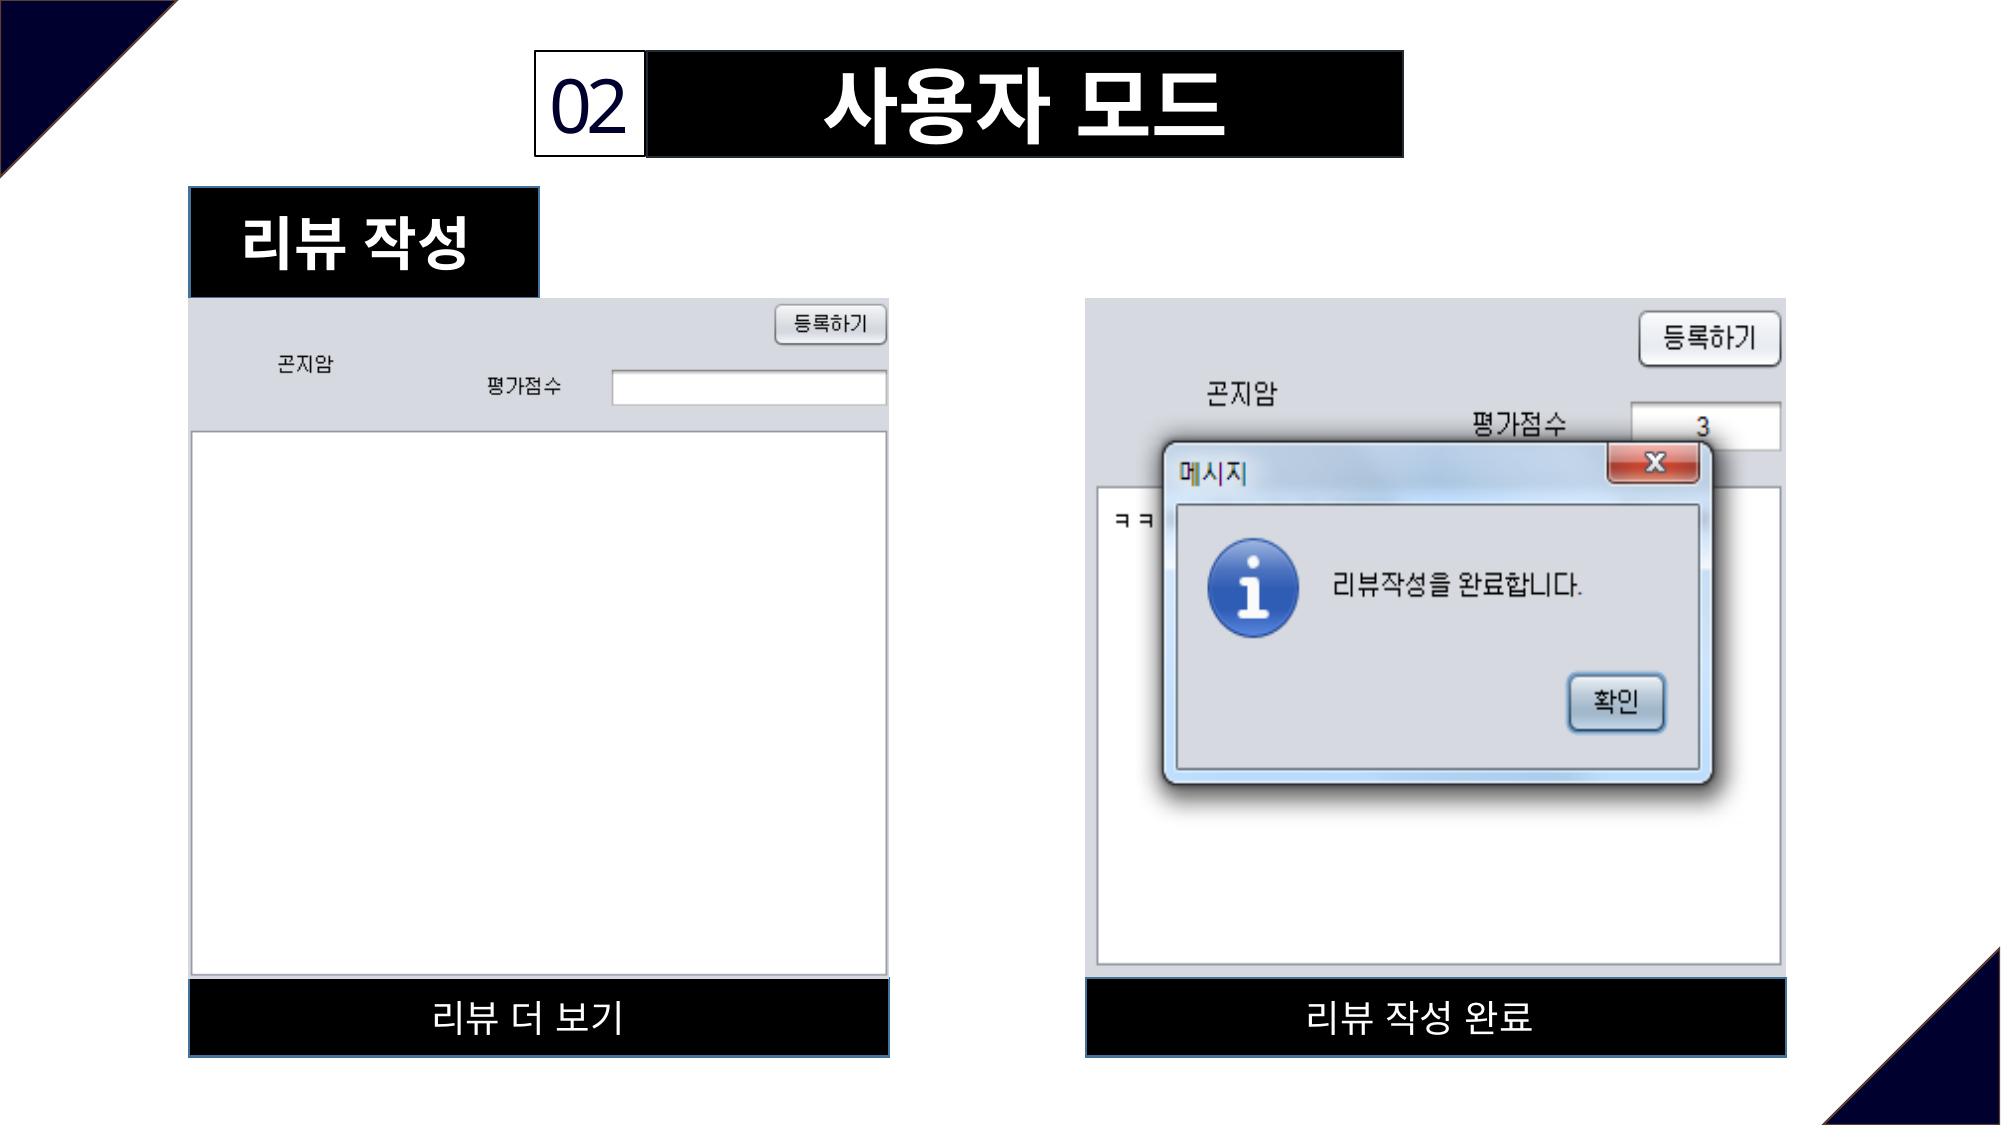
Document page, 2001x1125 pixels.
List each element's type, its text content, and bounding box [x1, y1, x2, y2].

text_box 02 [535, 51, 645, 157]
picture [1085, 298, 1786, 979]
picture [188, 298, 889, 979]
text_box 리뷰 작성 [188, 186, 540, 298]
text_box 리뷰 더 보기 [188, 977, 890, 1058]
text_box 사용자 모드 [646, 50, 1404, 158]
text_box 리뷰 작성 완료 [1085, 977, 1787, 1058]
